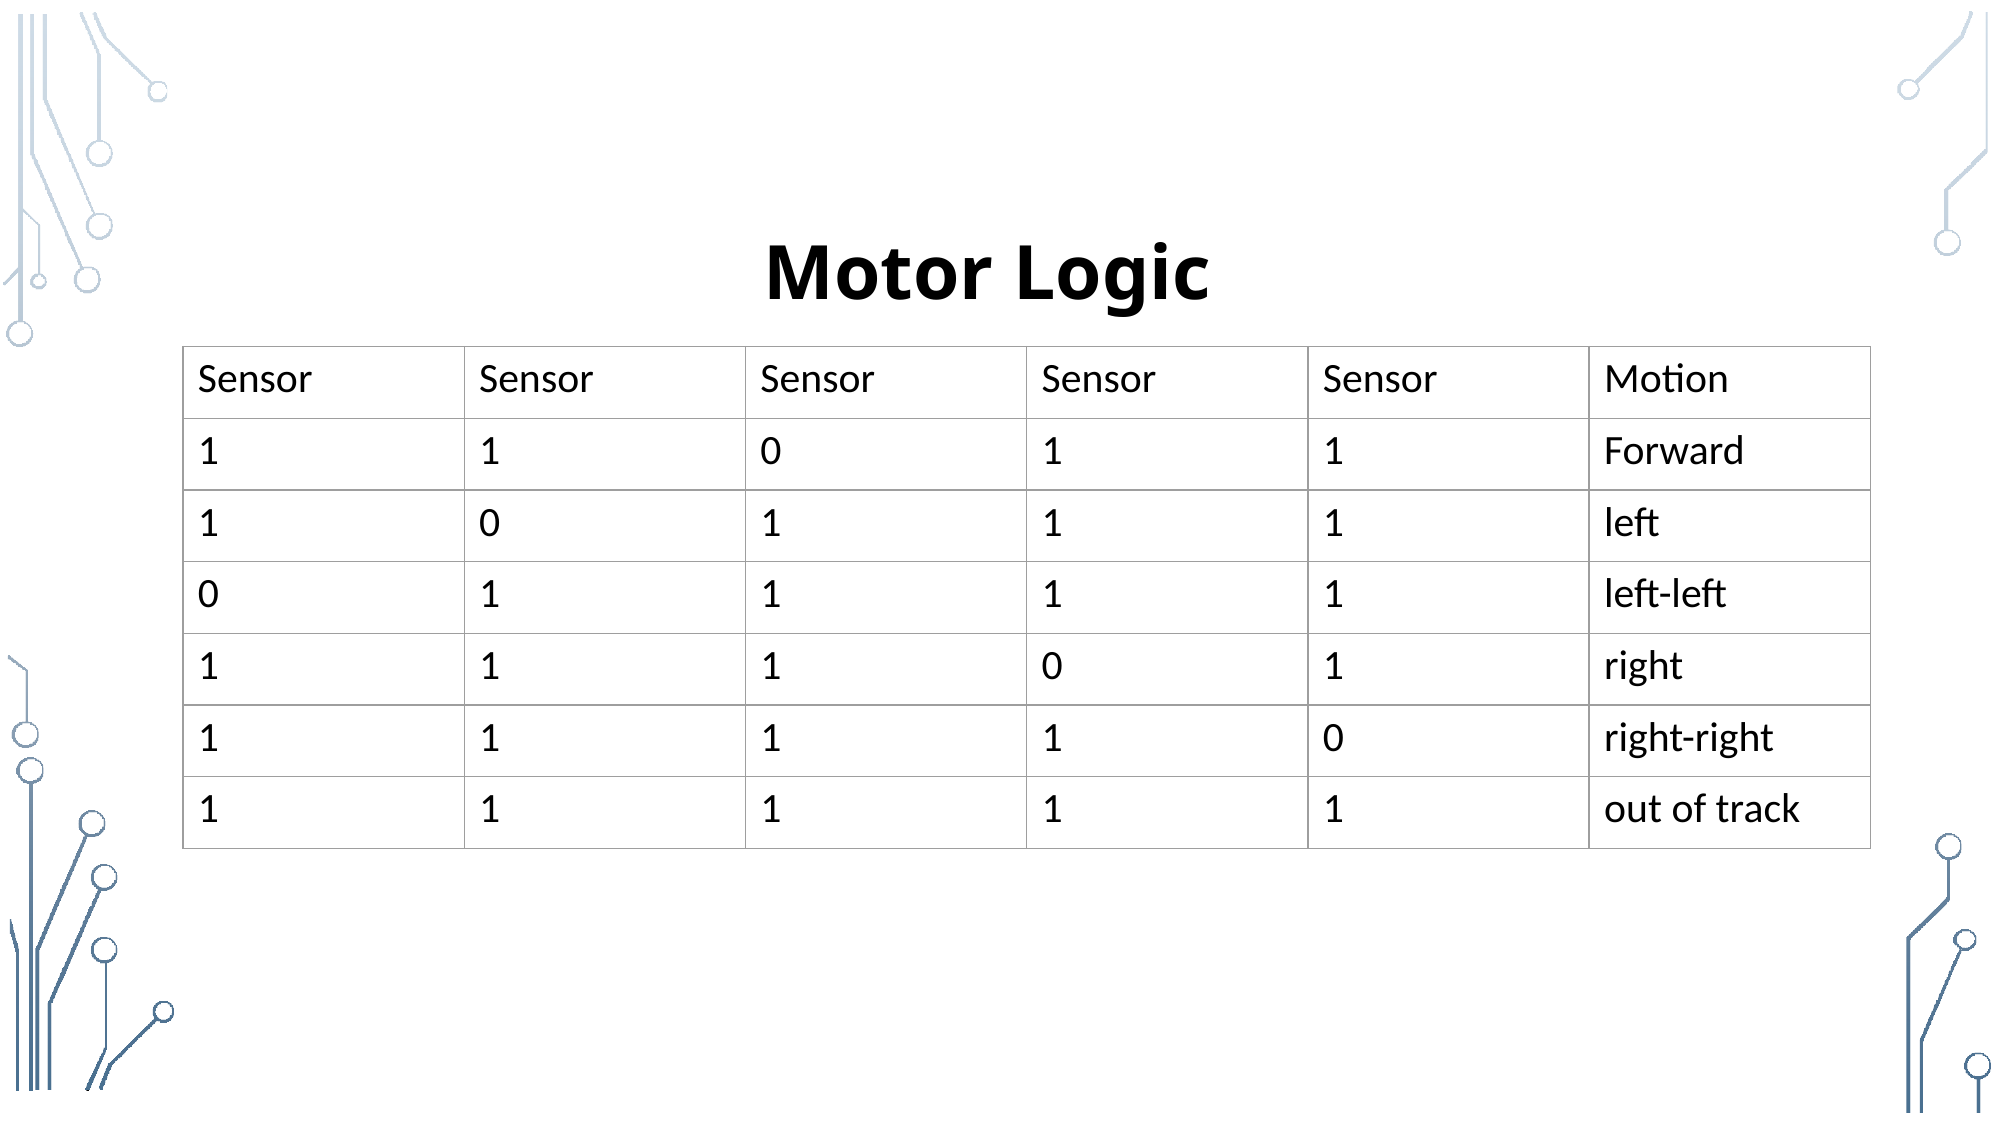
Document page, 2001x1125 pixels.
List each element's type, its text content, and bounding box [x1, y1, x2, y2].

table_cell 1 [465, 634, 745, 704]
table_cell 1 [1309, 777, 1588, 848]
table_cell 1 [465, 419, 745, 489]
table_cell 1 [465, 777, 745, 848]
table_cell 1 [746, 491, 1026, 561]
table_header Sensor [1027, 347, 1307, 418]
table_cell left-left [1590, 562, 1870, 633]
table_cell 1 [1027, 706, 1307, 776]
text_box [1906, 833, 1962, 1113]
table_cell right-right [1590, 706, 1870, 776]
text_box [7, 655, 39, 748]
table_cell 1 [184, 777, 464, 848]
table_cell 1 [1027, 491, 1307, 561]
table_cell 1 [184, 634, 464, 704]
text_box [35, 810, 174, 1091]
table_cell 1 [1027, 777, 1307, 848]
text_box Motor Logic [168, 217, 1988, 304]
table_cell 1 [1309, 562, 1588, 633]
table_cell 1 [184, 491, 464, 561]
table_cell 1 [184, 419, 464, 489]
table_cell 1 [746, 777, 1026, 848]
table_cell 1 [746, 706, 1026, 776]
table_cell 0 [184, 562, 464, 633]
table_cell Forward [1590, 419, 1870, 489]
table_cell right [1590, 634, 1870, 704]
table_cell 0 [1309, 706, 1588, 776]
table_cell 0 [1027, 634, 1307, 704]
text_box [3, 12, 168, 347]
table_cell 1 [465, 562, 745, 633]
text_box [9, 757, 44, 1091]
text_box [1933, 12, 1988, 256]
table_cell 1 [1309, 419, 1588, 489]
text_box [1962, 929, 1991, 1113]
table_cell 1 [746, 634, 1026, 704]
table_cell 1 [1027, 419, 1307, 489]
table_cell 1 [1309, 634, 1588, 704]
text_box [1897, 11, 1973, 100]
table_header Sensor [465, 347, 745, 418]
table_header Motion [1590, 347, 1870, 418]
table_cell 1 [465, 706, 745, 776]
table_cell 1 [184, 706, 464, 776]
table_cell out of track [1590, 777, 1870, 848]
table_header Sensor [184, 347, 464, 418]
table_cell 0 [465, 491, 745, 561]
table_cell 1 [1309, 491, 1588, 561]
table_cell left [1590, 491, 1870, 561]
table_cell 0 [746, 419, 1026, 489]
table_header Sensor [1309, 347, 1588, 418]
table_header Sensor [746, 347, 1026, 418]
table_cell 1 [1027, 562, 1307, 633]
table_cell 1 [746, 562, 1026, 633]
